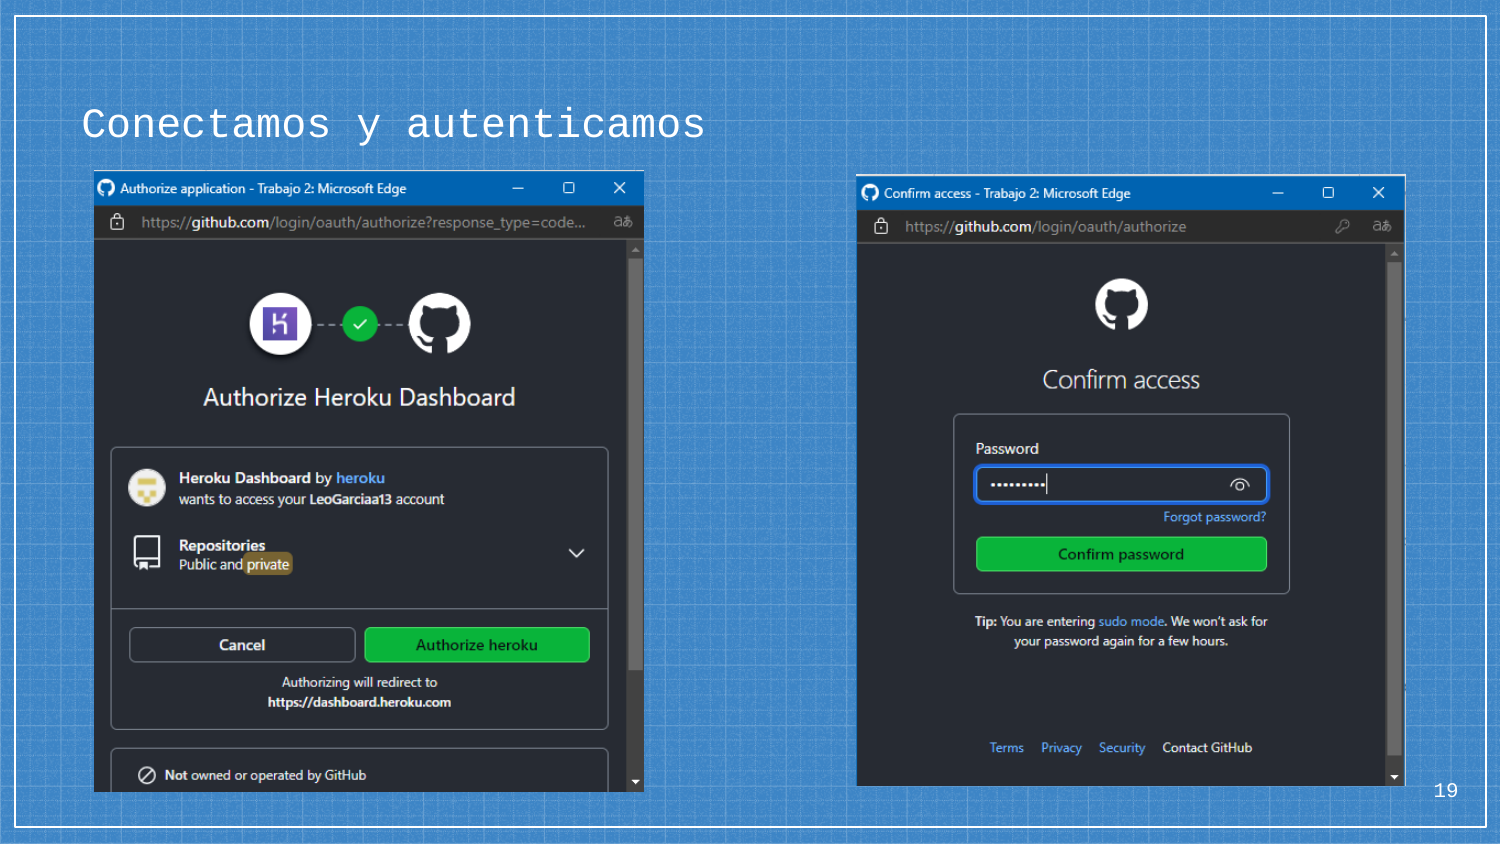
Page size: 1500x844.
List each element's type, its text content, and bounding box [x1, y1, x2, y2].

picture [0, 0, 1500, 844]
slide_number 19 [1398, 761, 1474, 810]
title Conectamos y autenticamos [66, 81, 1417, 149]
